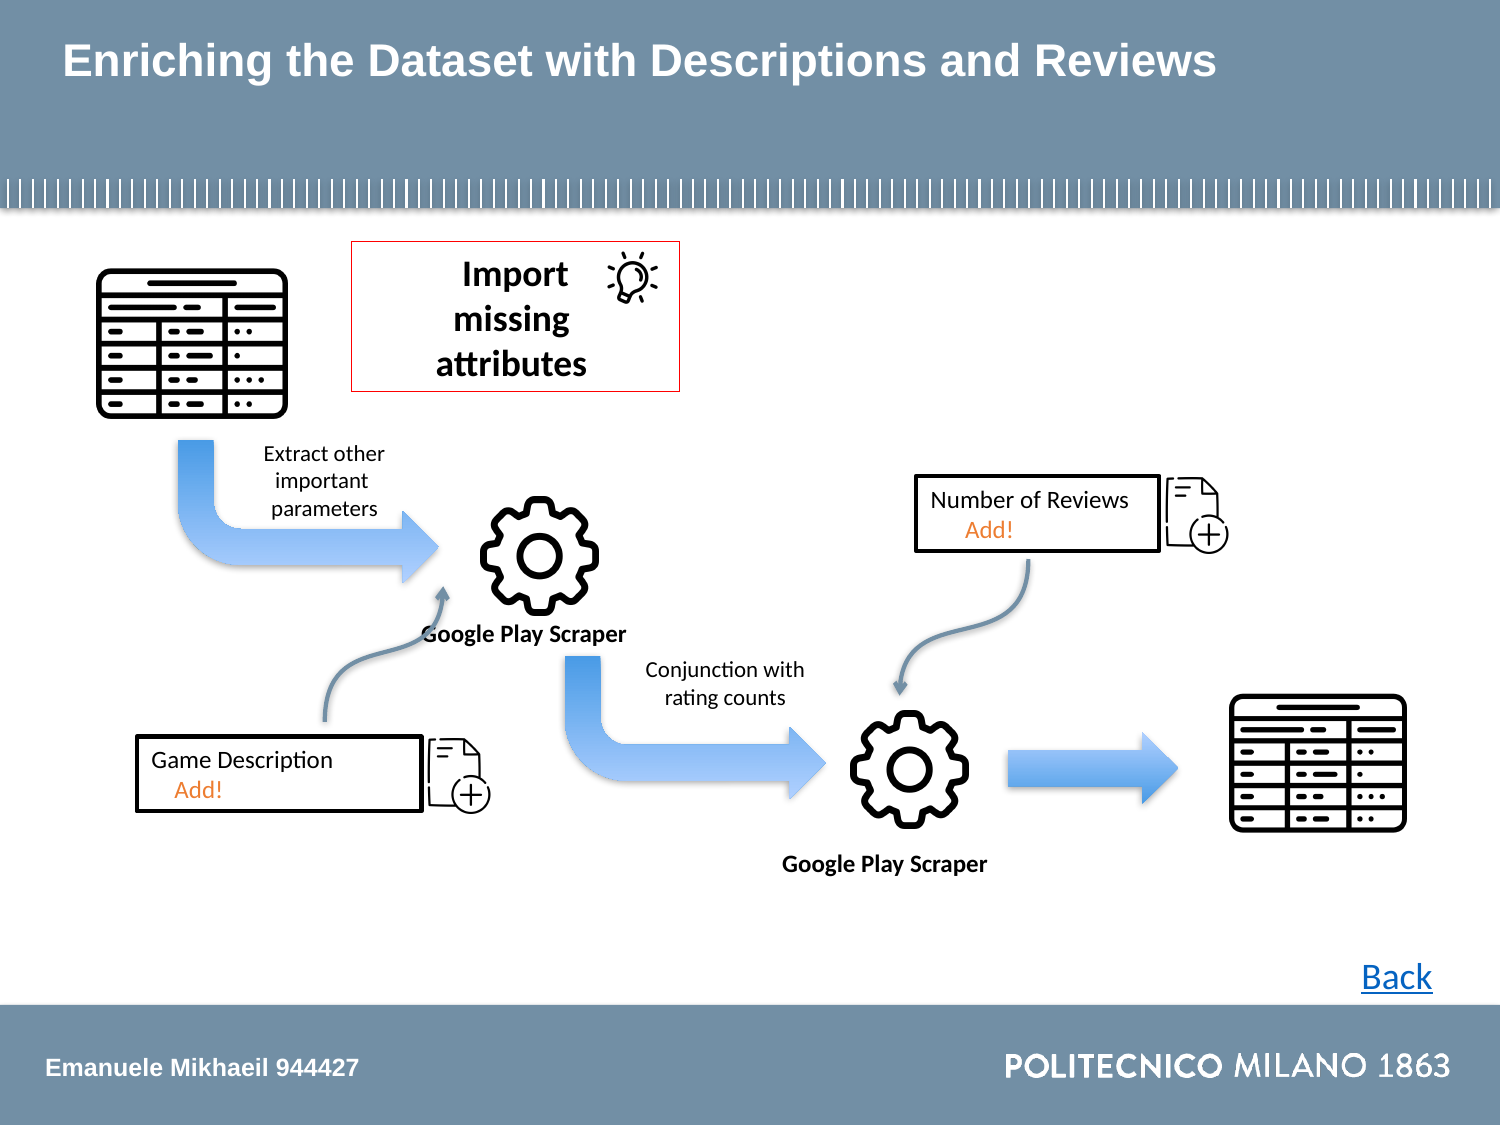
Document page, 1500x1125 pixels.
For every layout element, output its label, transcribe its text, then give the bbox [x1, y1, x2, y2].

text_box Google Play Scraper [767, 840, 1053, 886]
text_box [177, 448, 439, 583]
text_box [1007, 732, 1179, 805]
title Enriching the Dataset with Descriptions and Reviews [47, 22, 1455, 161]
picture [1229, 674, 1407, 852]
picture [1159, 477, 1236, 554]
text_box Back [1346, 944, 1448, 1005]
picture [421, 738, 498, 815]
text_box Game Description Add! [135, 734, 424, 813]
text_box Conjunction with rating counts [623, 645, 828, 719]
text_box [564, 655, 826, 799]
text_box Import missing attributes [351, 241, 680, 392]
picture [999, 1041, 1456, 1089]
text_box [315, 594, 452, 714]
picture [95, 247, 289, 440]
text_box Extract other important parameters [219, 429, 430, 530]
text_box Number of Reviews Add! [914, 474, 1161, 553]
text_box Google Play Scraper [457, 610, 692, 656]
picture [598, 242, 667, 313]
picture [850, 709, 970, 829]
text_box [899, 558, 1029, 696]
picture [479, 496, 599, 616]
